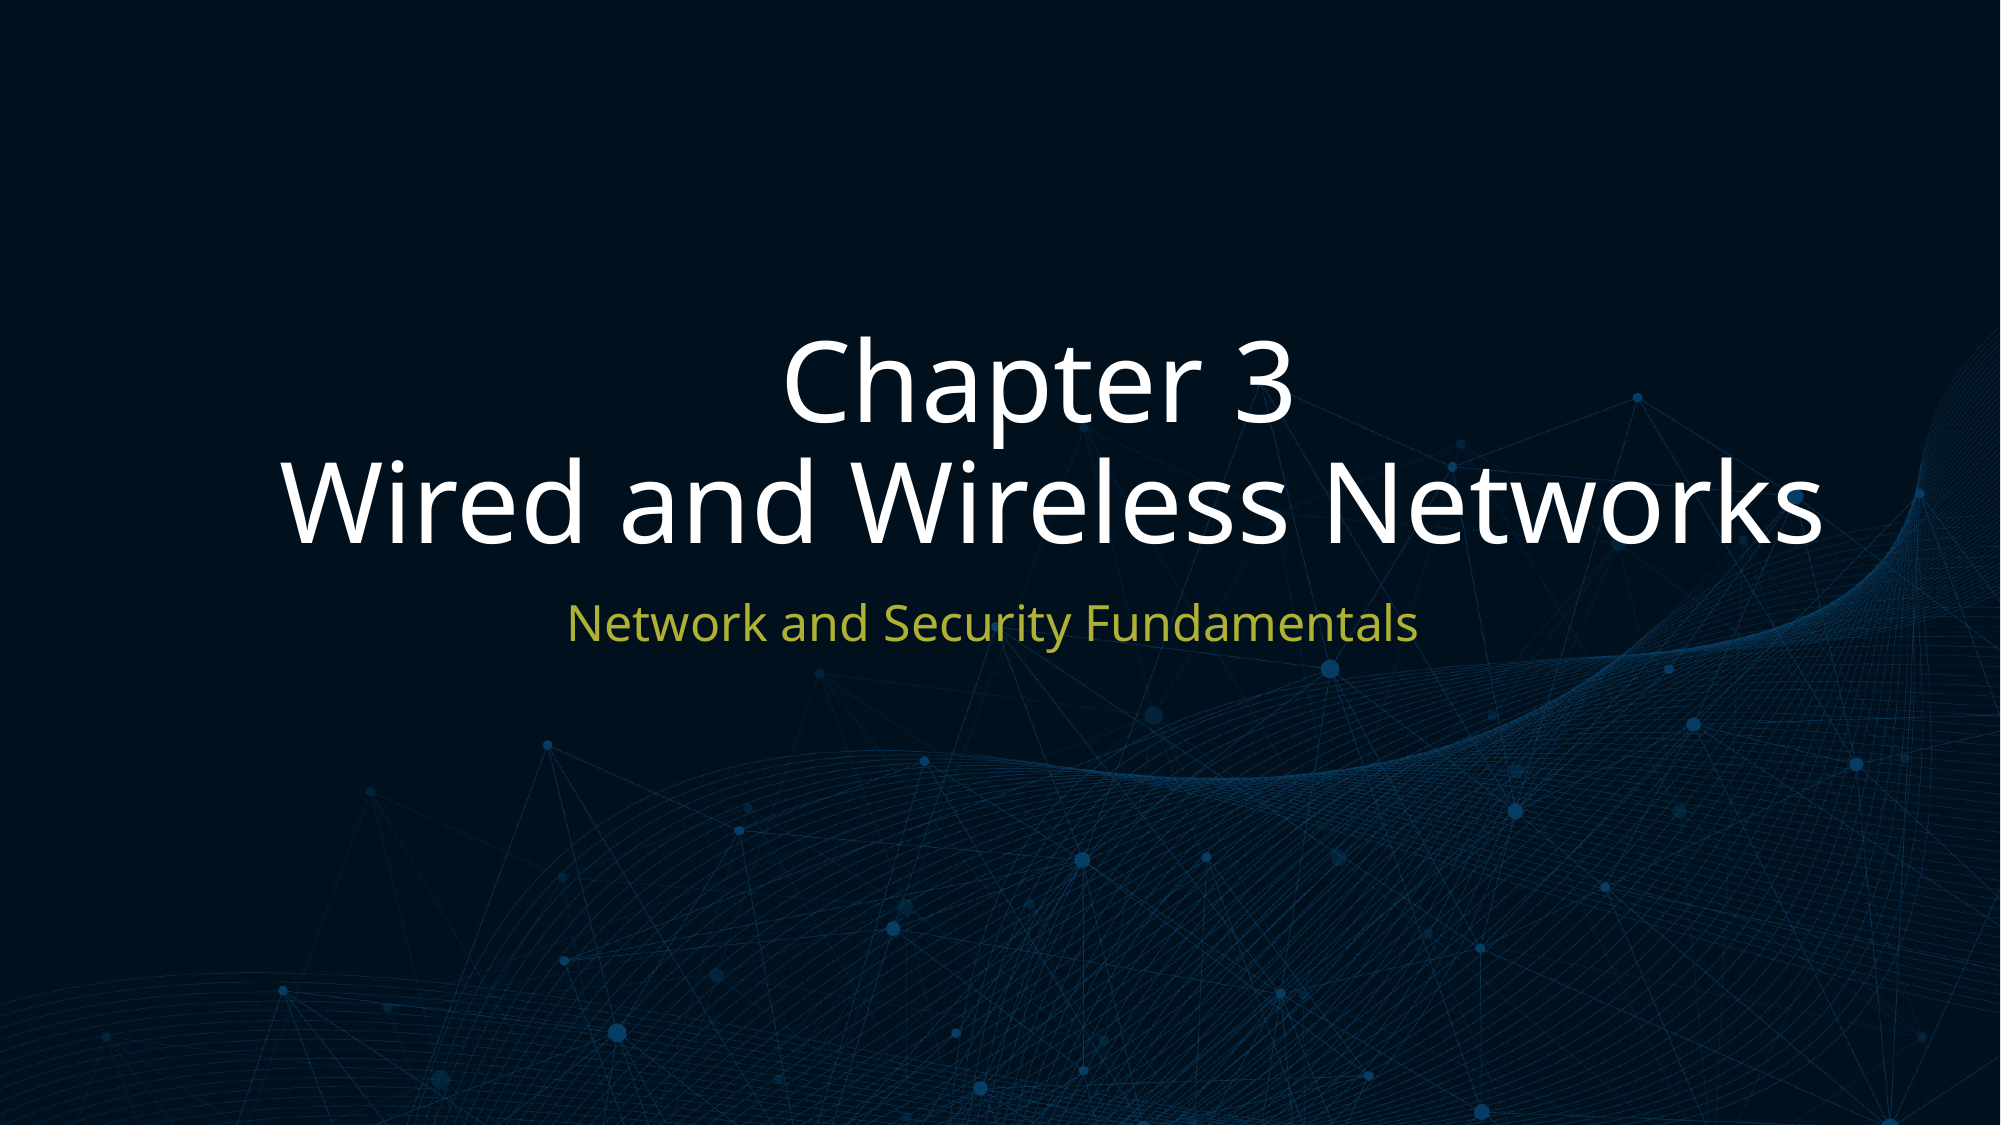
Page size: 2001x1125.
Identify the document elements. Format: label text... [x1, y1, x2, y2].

title Chapter 3 Wired and Wireless Networks [150, 184, 1929, 576]
subtitle Network and Security Fundamentals [249, 590, 1750, 863]
picture [0, 0, 2001, 1125]
